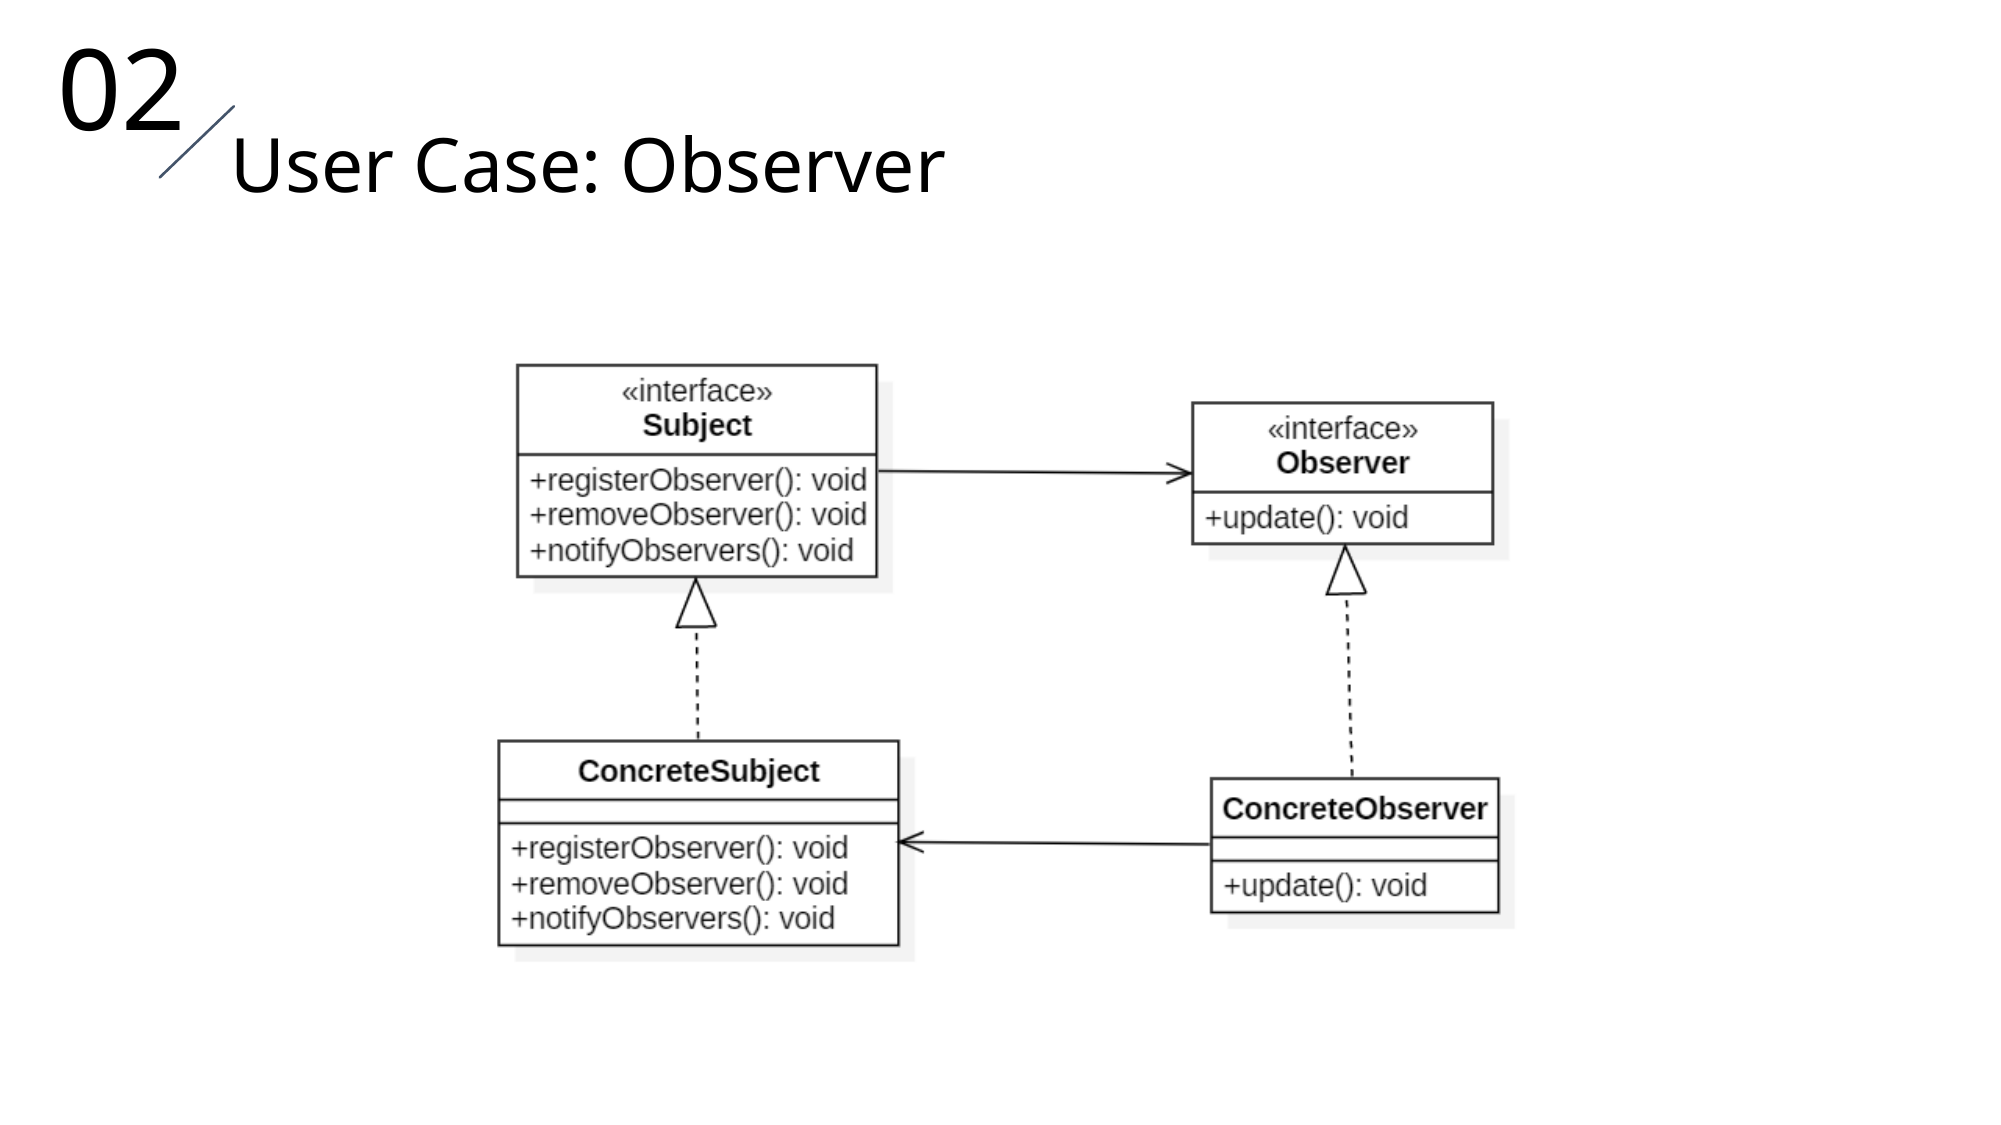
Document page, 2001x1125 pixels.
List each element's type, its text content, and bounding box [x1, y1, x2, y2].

title User Case: Observer [137, 59, 1863, 278]
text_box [159, 106, 234, 178]
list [446, 339, 1554, 973]
text_box 02 [42, 10, 214, 161]
